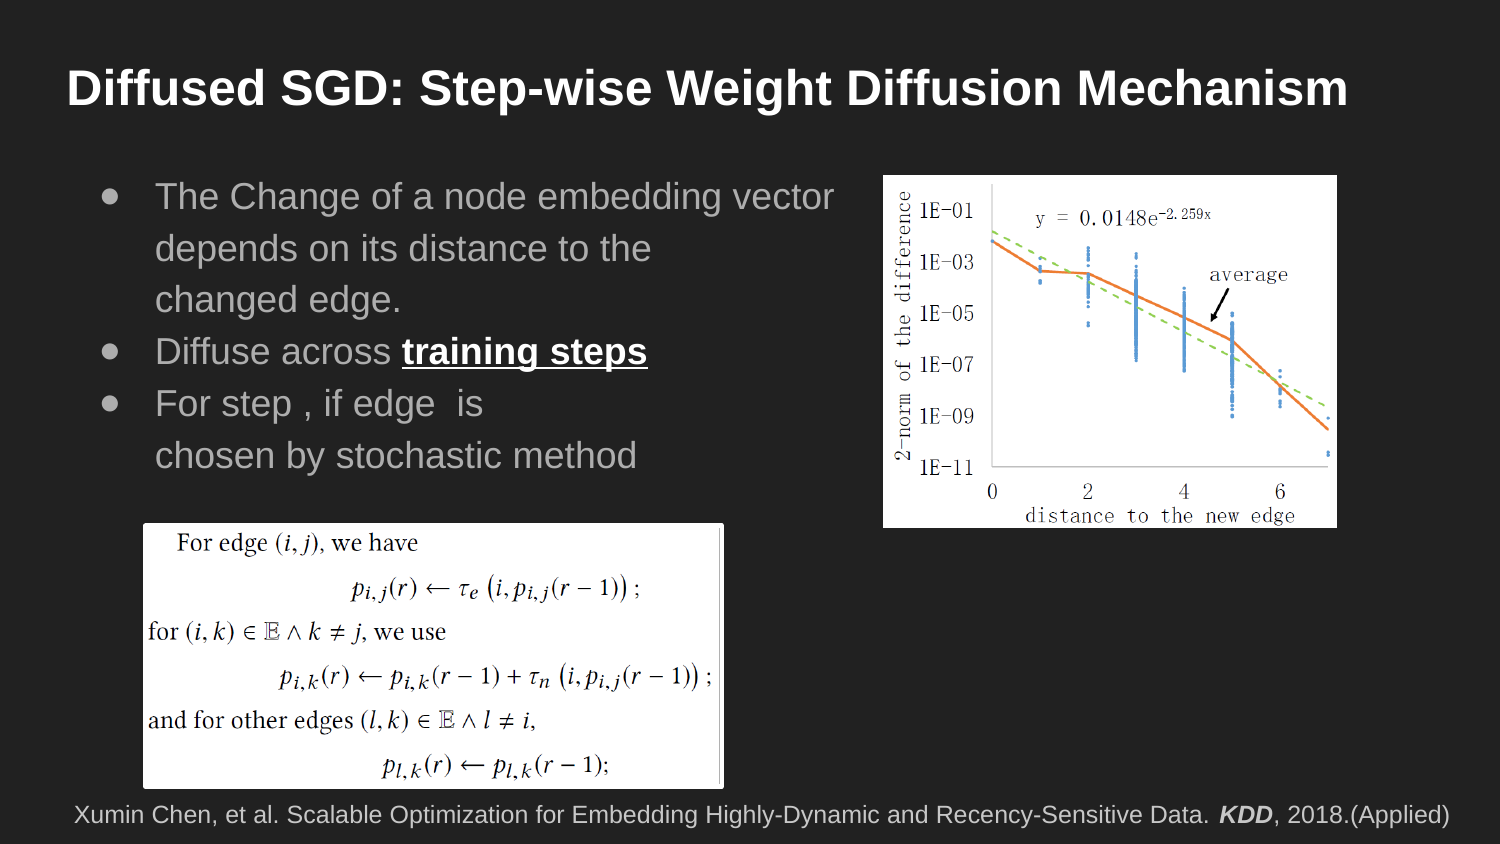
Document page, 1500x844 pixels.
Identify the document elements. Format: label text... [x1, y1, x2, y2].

picture [883, 175, 1337, 528]
picture [147, 527, 720, 785]
text_box Xumin Chen, et al. Scalable Optimization for Embedding Highly-Dynamic and Recency-Sensitive Data. KDD, 2018.(Applied) [53, 787, 1471, 837]
title Diffused SGD: Step-wise Weight Diffusion Mechanism [51, 40, 1450, 135]
